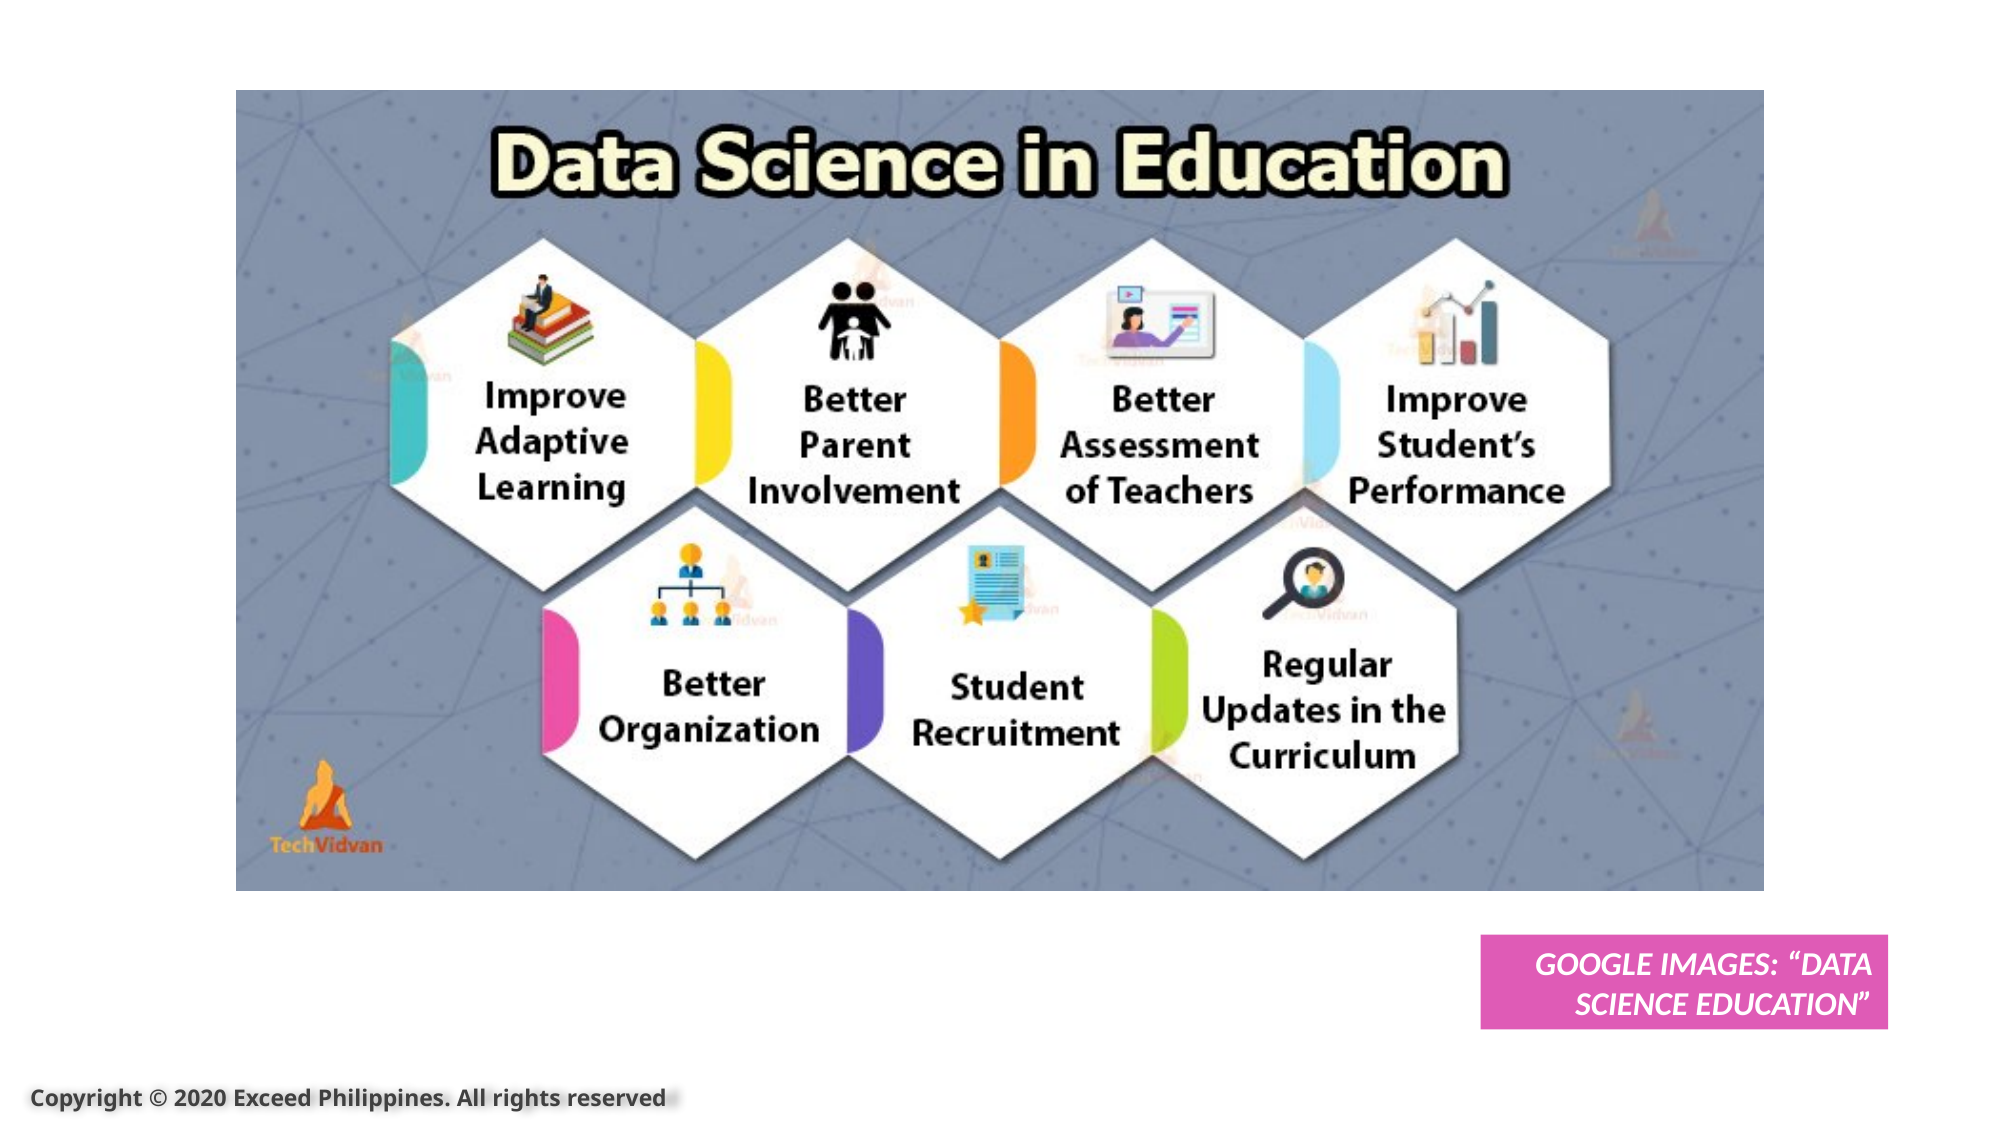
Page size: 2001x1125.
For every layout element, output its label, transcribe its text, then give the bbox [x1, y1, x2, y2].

text_box GOOGLE IMAGES: “DATA SCIENCE EDUCATION” [1480, 934, 1889, 1030]
text_box Copyright © 2020 Exceed Philippines. All rights reserved [15, 1075, 1260, 1118]
picture [236, 90, 1764, 891]
